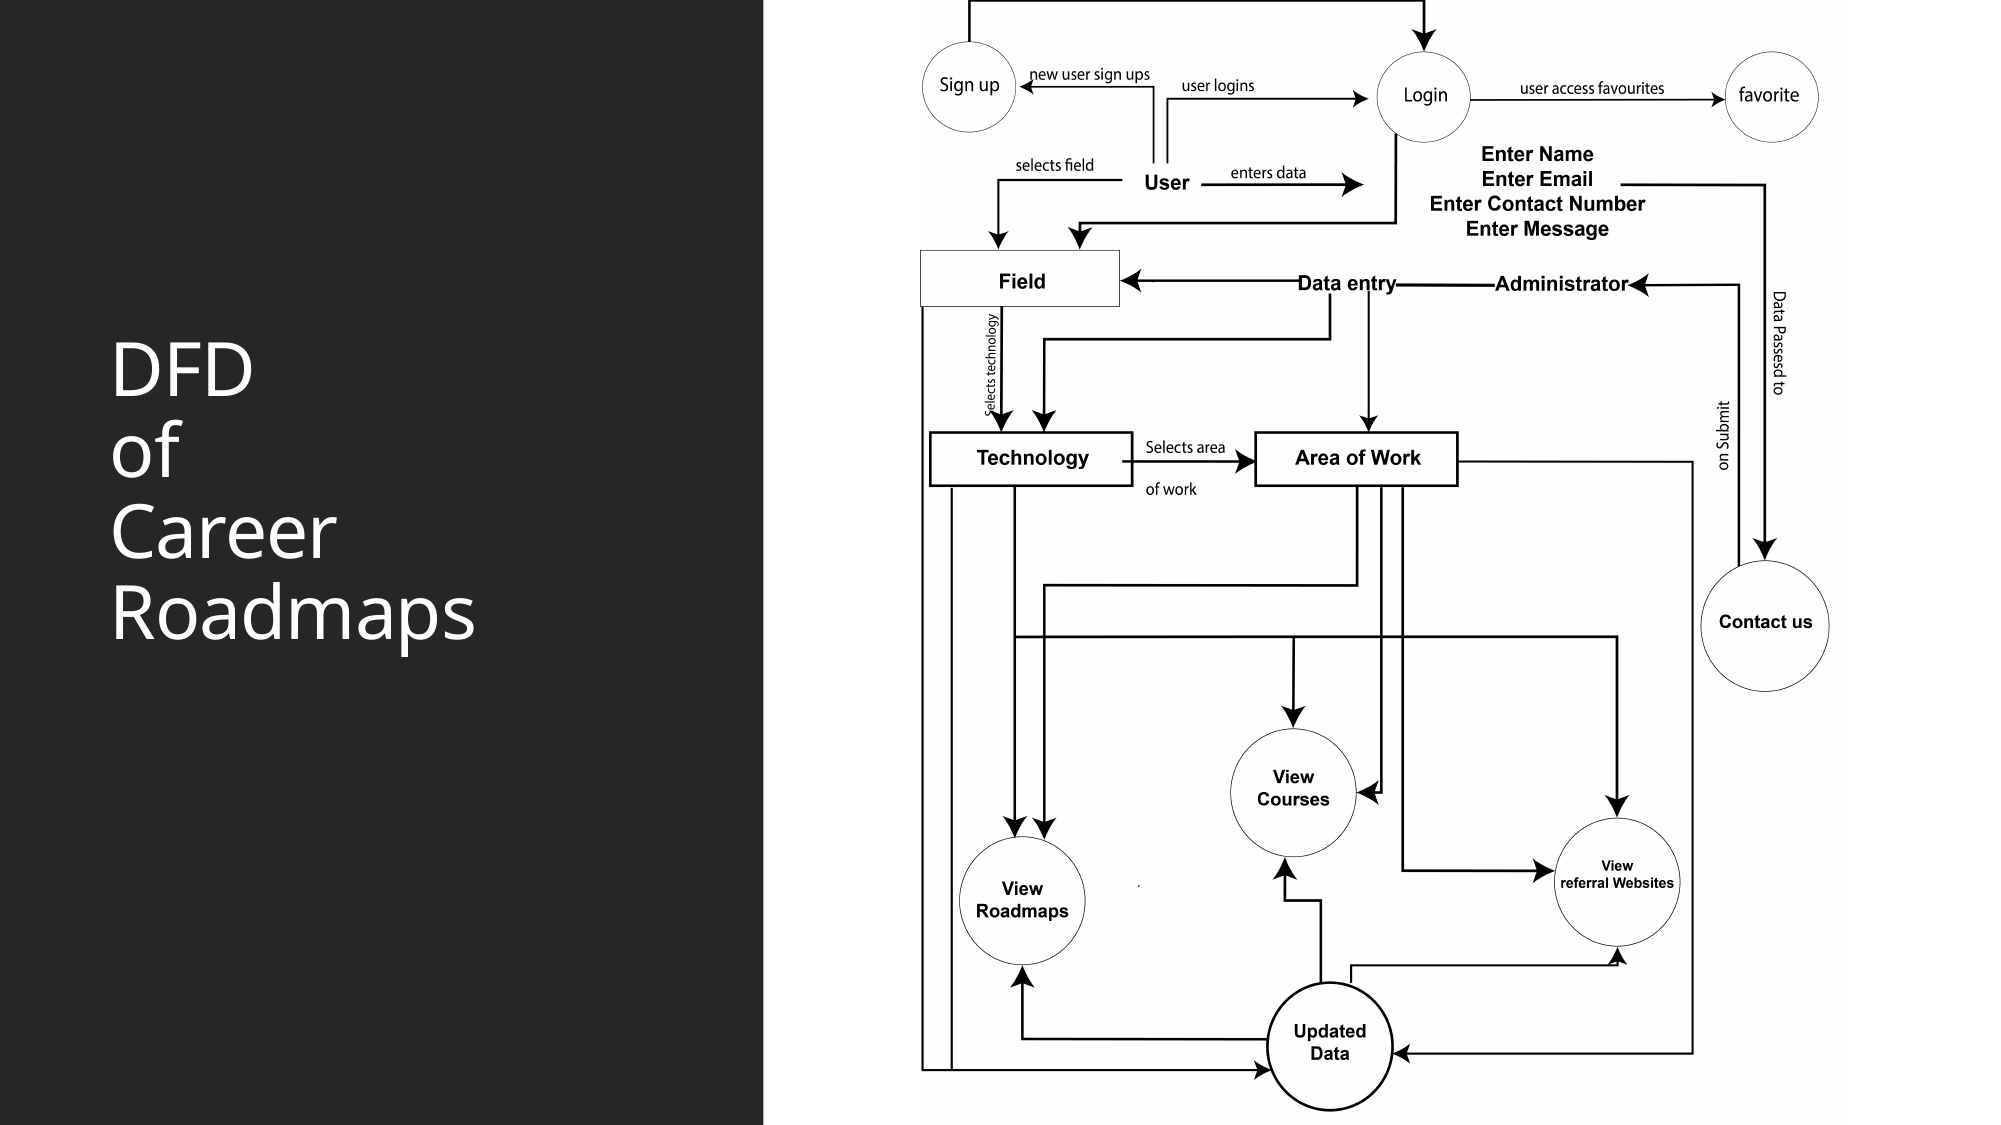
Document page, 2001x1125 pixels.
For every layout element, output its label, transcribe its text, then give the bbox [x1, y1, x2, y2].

title DFD of Career Roadmaps [94, 319, 672, 664]
picture [919, 0, 1846, 1125]
